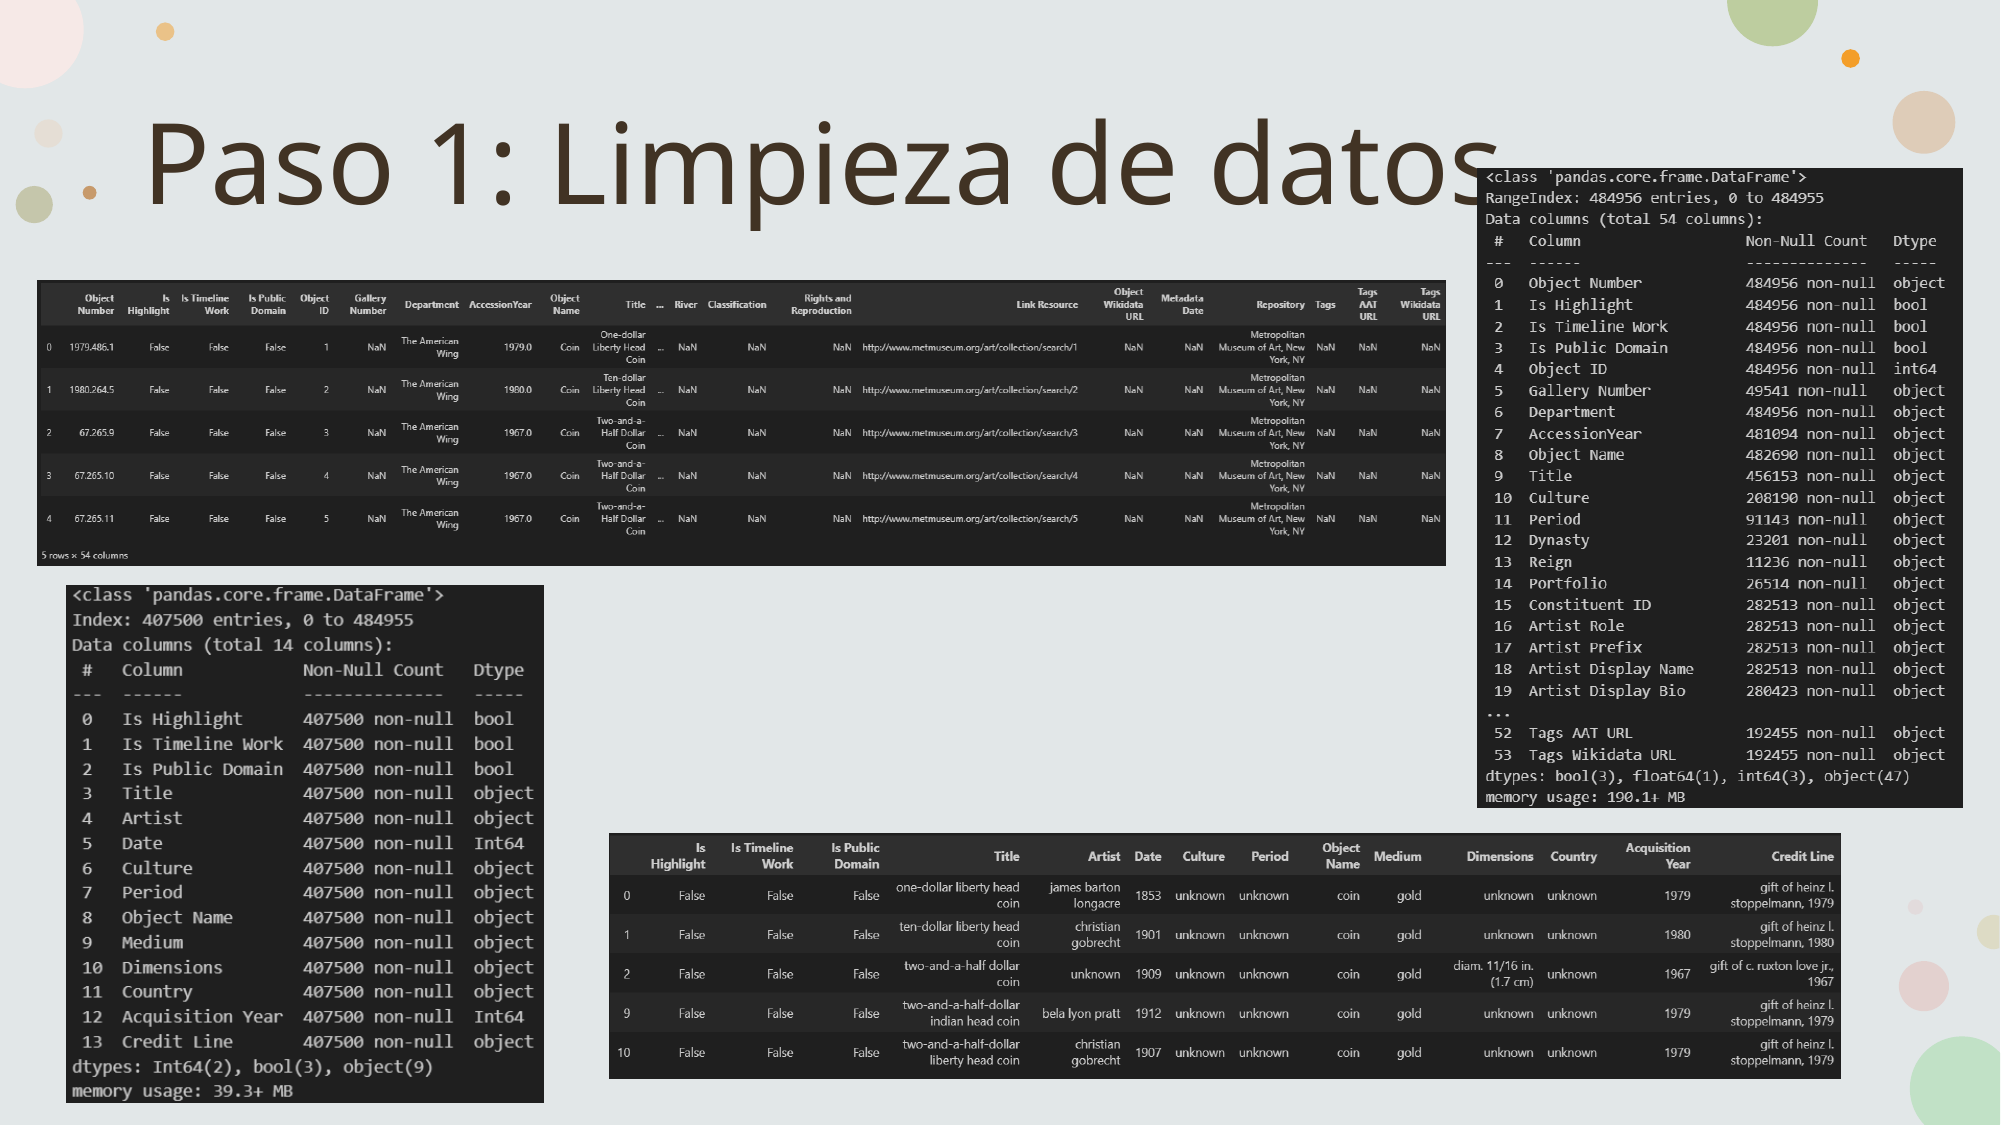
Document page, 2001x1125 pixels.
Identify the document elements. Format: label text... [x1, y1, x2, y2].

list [37, 280, 1446, 566]
picture [609, 833, 1841, 1079]
title Paso 1: Limpieza de datos [127, 59, 1877, 278]
picture [66, 585, 544, 1103]
picture [1477, 168, 1963, 808]
